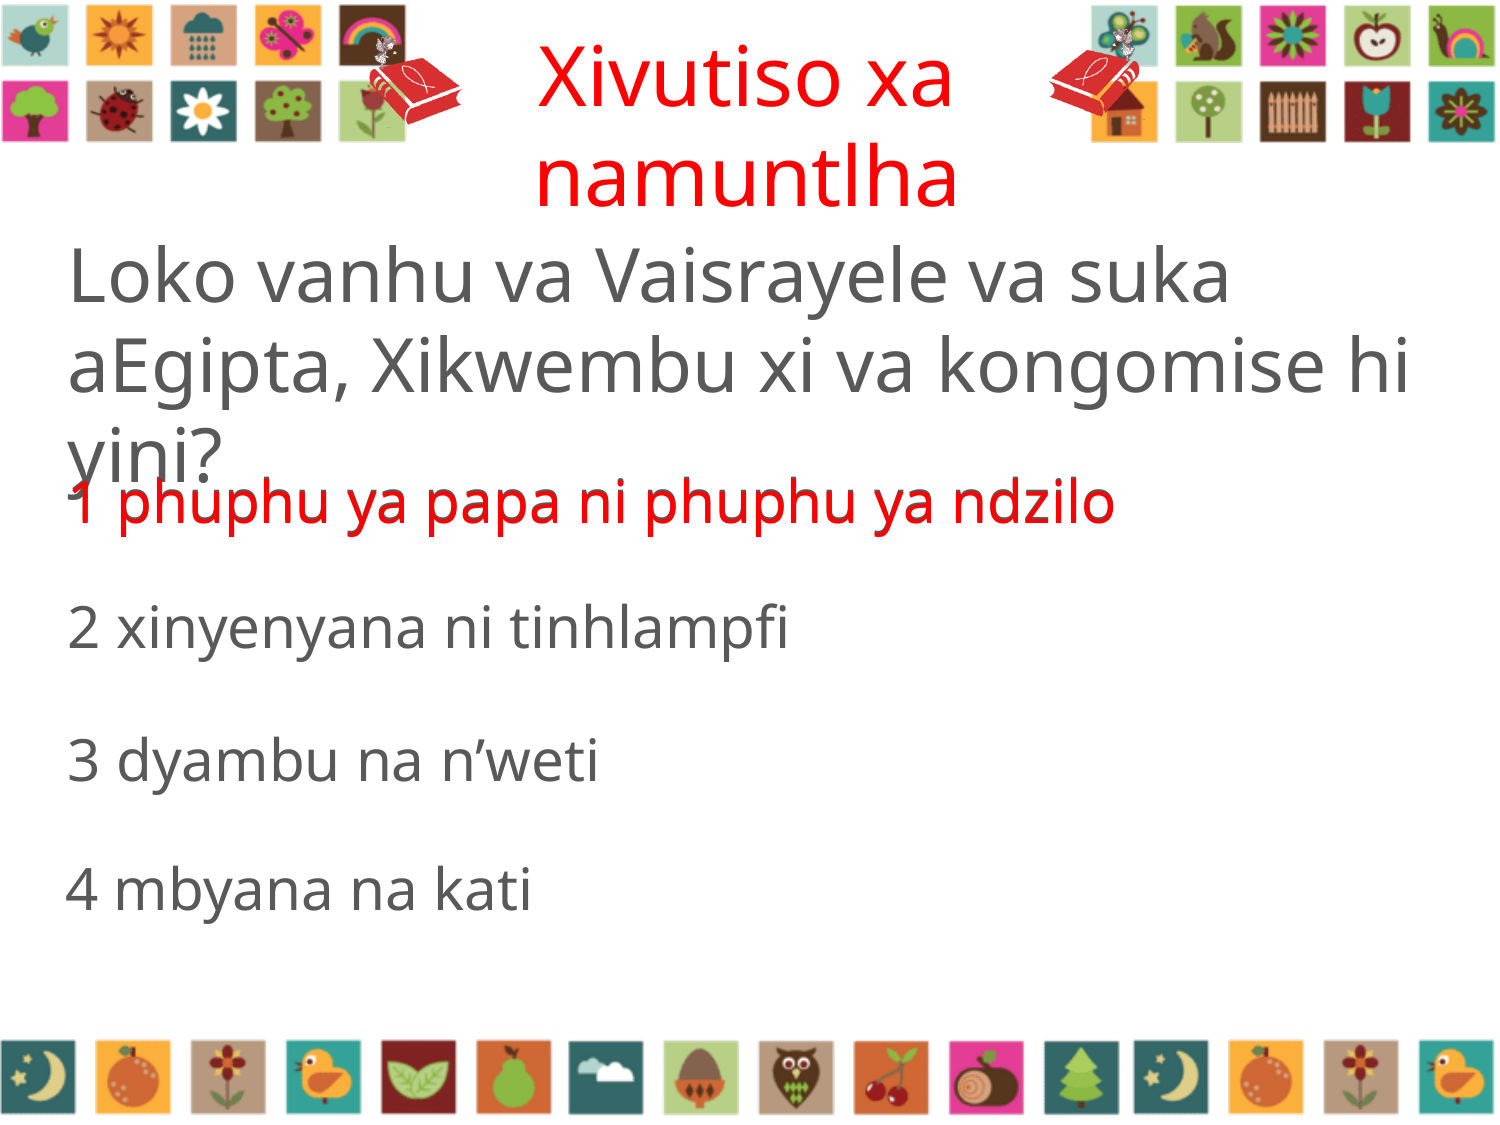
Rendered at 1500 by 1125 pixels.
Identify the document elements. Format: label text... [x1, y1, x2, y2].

text_box Xivutiso xa namuntlha [414, 16, 1080, 219]
picture [1017, 3, 1500, 150]
text_box 3 dyambu na n’weti [53, 716, 1483, 801]
text_box 2 xinyenyana ni tinhlampfi [53, 582, 1436, 668]
text_box Loko vanhu va Vaisrayele va suka aEgipta, Xikwembu xi va kongomise hi yini? [53, 219, 1436, 456]
text_box 1 phuphu ya papa ni phuphu ya ndzilo [53, 457, 1483, 543]
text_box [0, 1028, 1500, 1118]
text_box 4 mbyana na kati [50, 844, 1480, 930]
picture [0, 3, 494, 150]
